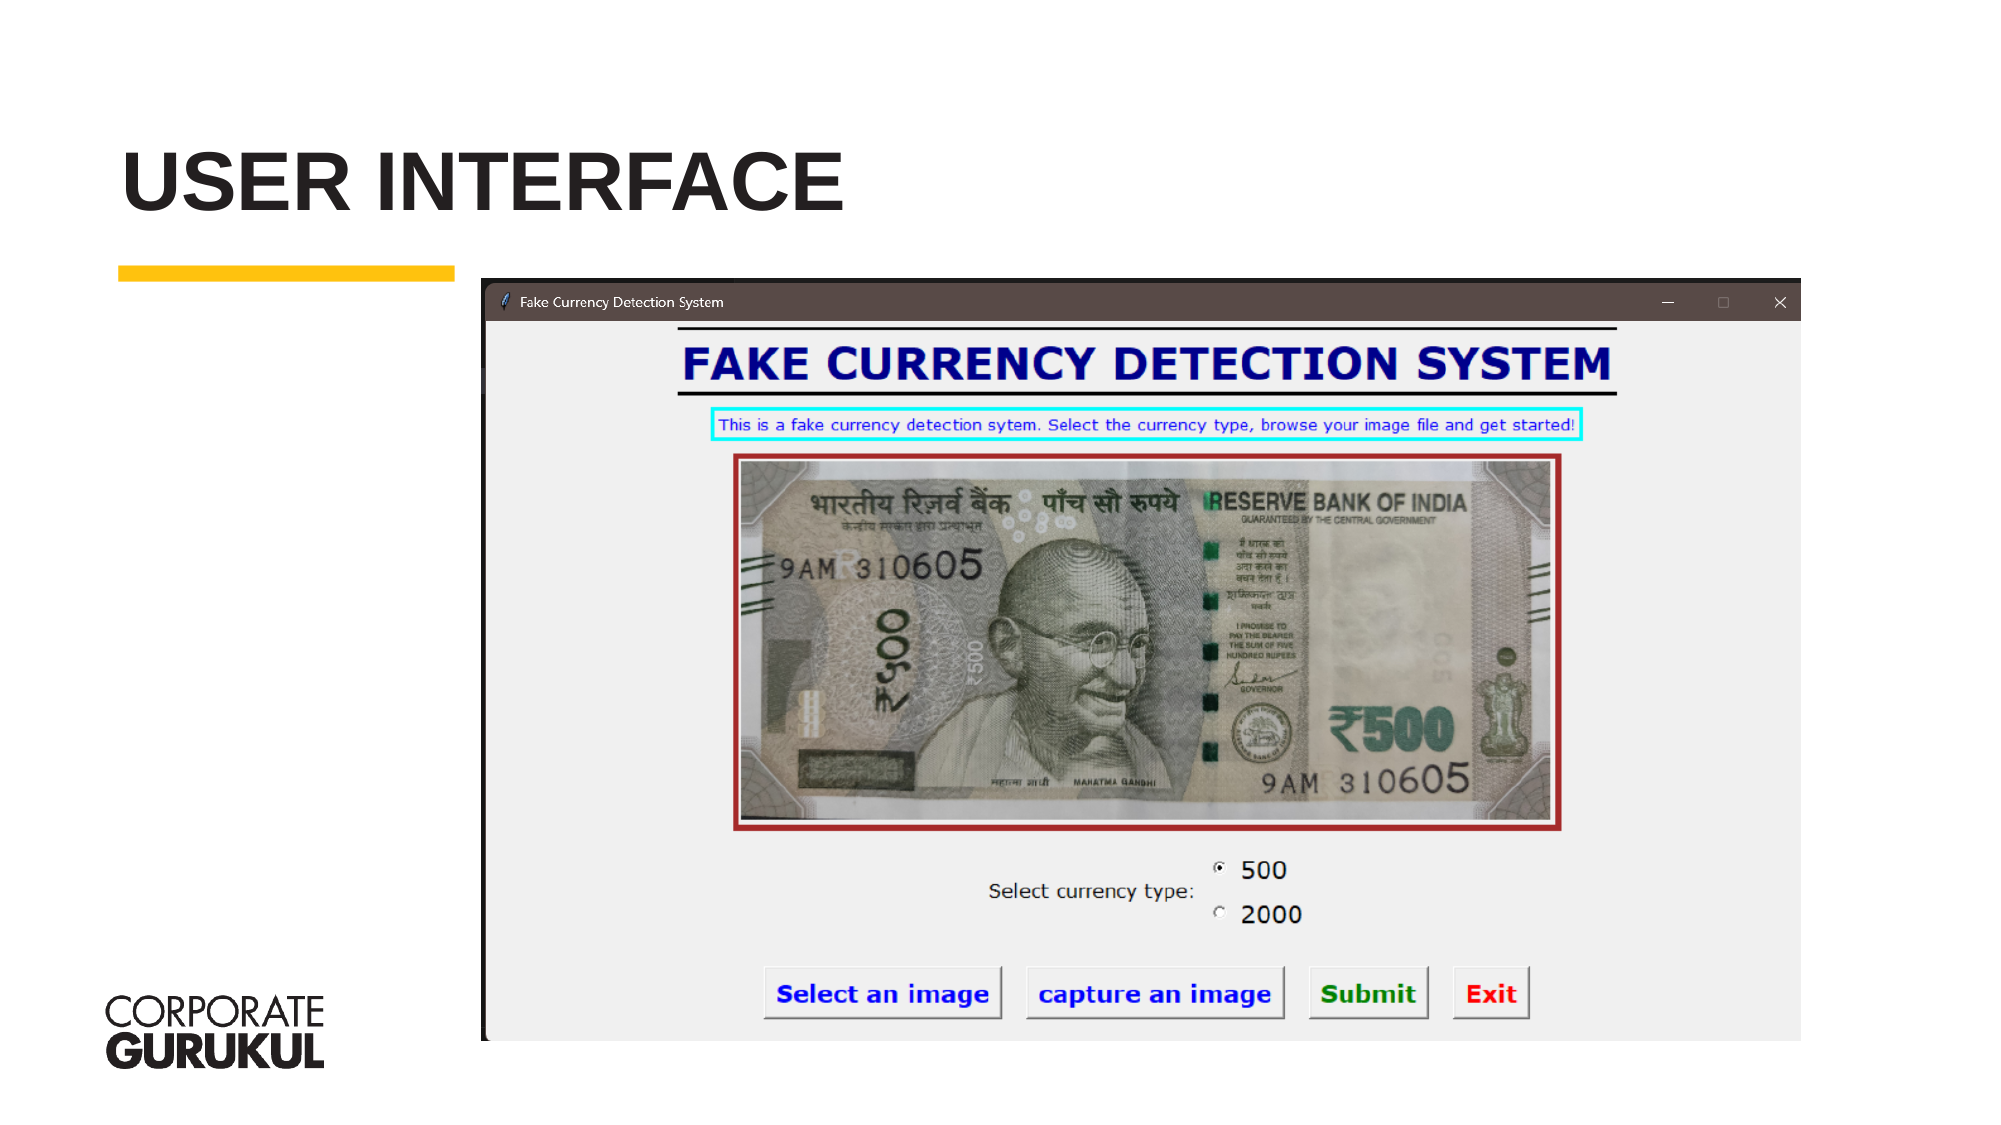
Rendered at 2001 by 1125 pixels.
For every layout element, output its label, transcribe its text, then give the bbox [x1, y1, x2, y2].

list USER INTERFACE [105, 112, 964, 255]
picture [105, 994, 324, 1069]
picture [118, 265, 455, 282]
picture [481, 278, 1801, 1041]
